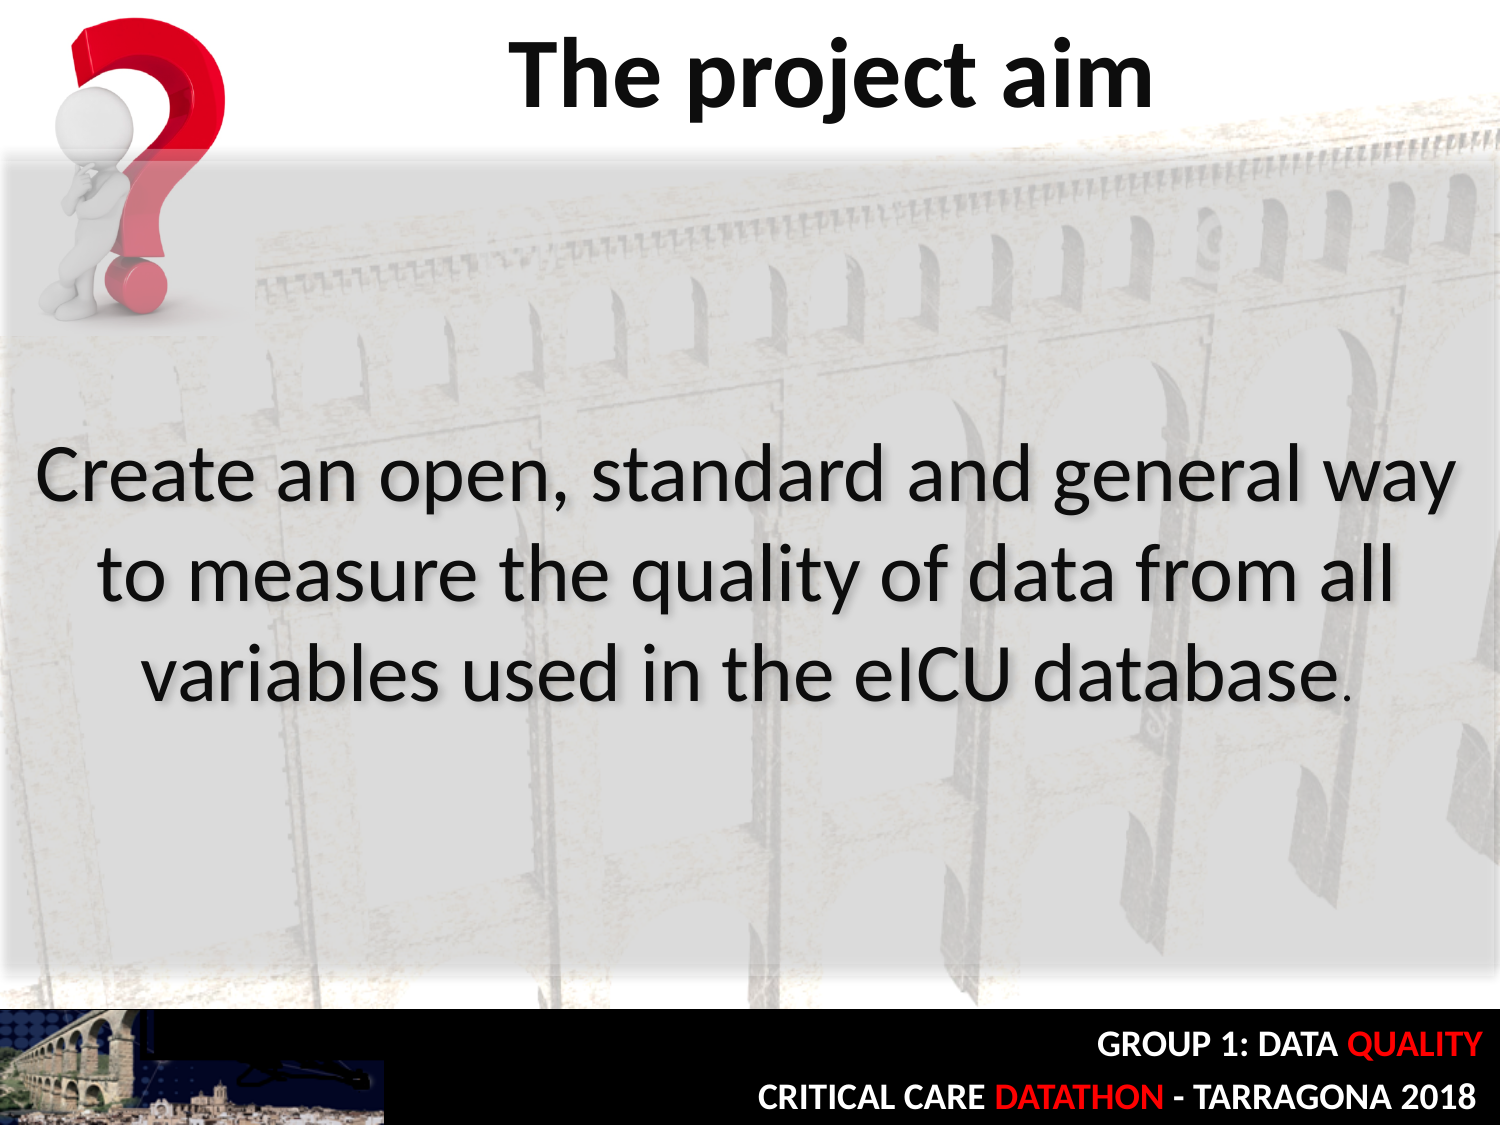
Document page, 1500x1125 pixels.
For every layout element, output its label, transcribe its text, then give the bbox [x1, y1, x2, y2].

text_box GROUP 1: DATA QUALITY [1082, 1019, 1498, 1072]
text_box [389, 1020, 1082, 1125]
picture [0, 0, 1500, 1125]
text_box CRITICAL CARE DATATHON - TARRAGONA 2018 [738, 1064, 1500, 1125]
